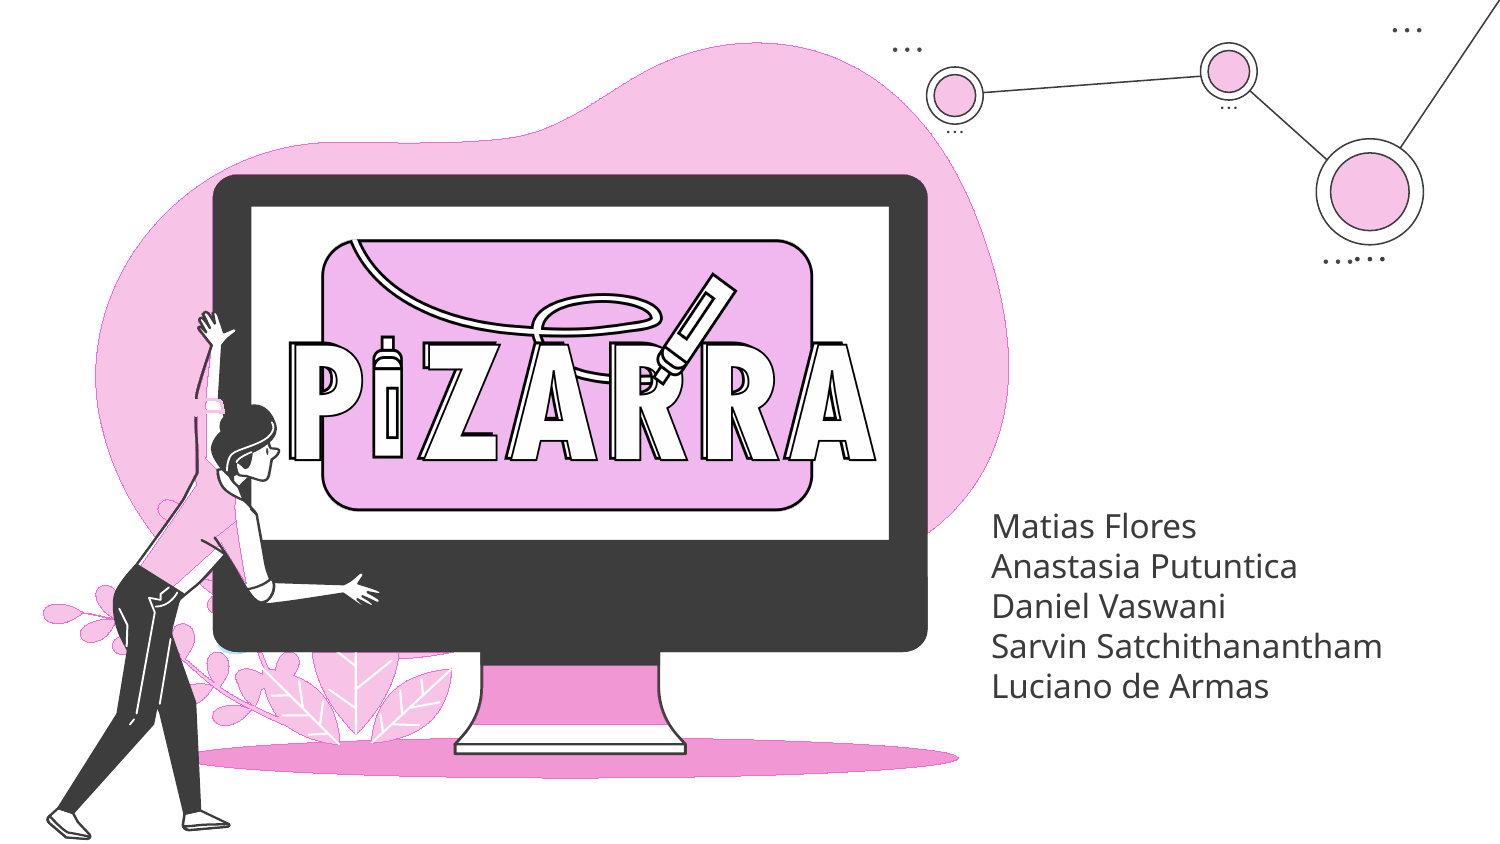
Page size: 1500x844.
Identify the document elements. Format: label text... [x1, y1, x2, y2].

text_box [926, 66, 984, 134]
text_box Matias Flores Anastasia Putuntica Daniel Vaswani Sarvin Satchithanantham Luciano de Armas [1017, 564, 1421, 717]
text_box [1200, 42, 1258, 110]
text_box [41, 42, 1013, 841]
picture [277, 239, 883, 538]
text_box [1316, 138, 1424, 262]
